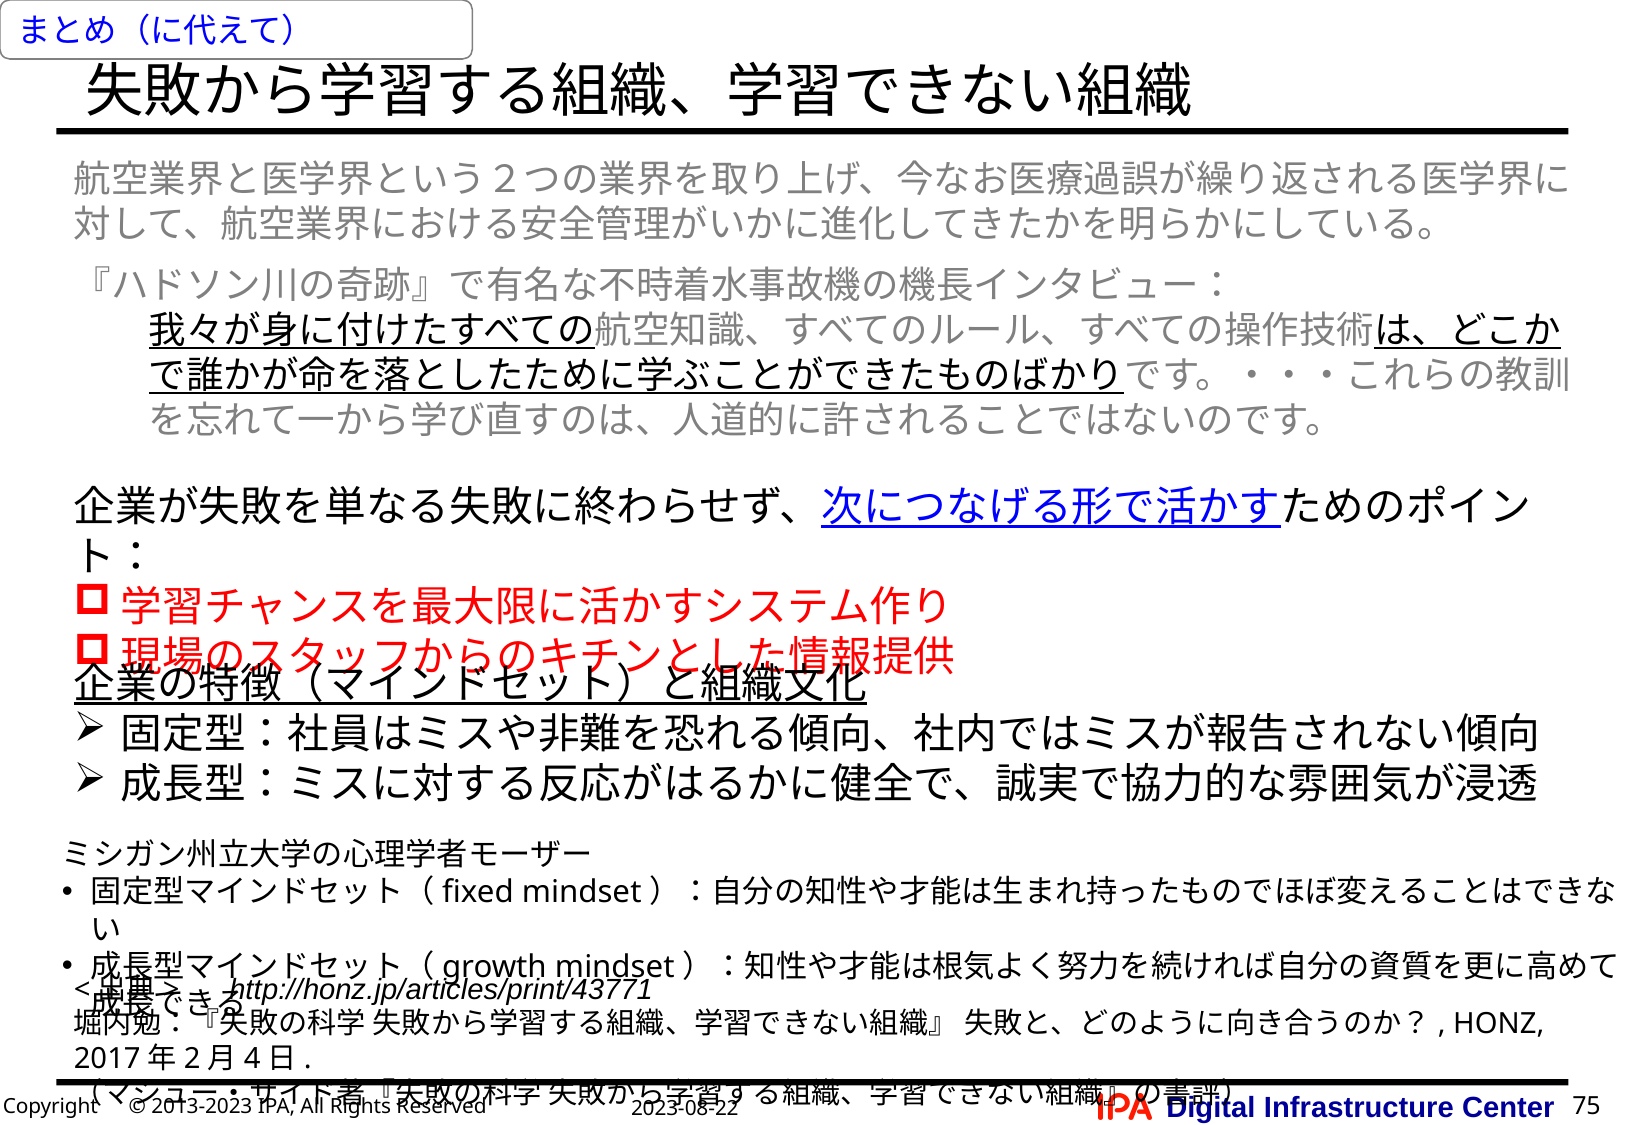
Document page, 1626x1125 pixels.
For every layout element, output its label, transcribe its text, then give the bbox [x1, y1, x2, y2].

text_box 『ハドソン川の奇跡』で有名な不時着水事故機の機長インタビュー： 我々が身に付けたすべての航空知識、すべてのルール、すべての操作技術は、どこかで誰かが命を落としたために学ぶことができたものばかりです。・・・これらの教訓を忘れて一から学び直すのは、人道的に許されることではないのです。 [58, 253, 1595, 449]
text_box 企業が失敗を単なる失敗に終わらせず、次につなげる形で活かすためのポイント： 学習チャンスを最大限に活かすシステム作り 現場のスタッフからのキチンとした情報提供 [58, 472, 1595, 649]
text_box 航空業界と医学界という２つの業界を取り上げ、今なお医療過誤が繰り返される医学界に対して、航空業界における安全管理がいかに進化してきたかを明らかにしている。 [58, 147, 1595, 253]
title 失敗から学習する組織、学習できない組織 [70, 41, 1311, 136]
text_box ミシガン州立大学の心理学者モーザー 固定型マインドセット（fixed mindset）：自分の知性や才能は生まれ持ったものでほぼ変えることはできない 成長型マインドセット（growth mindset）：知性や才能は根気よく努力を続ければ自分の資質を更に高めて成長できる [47, 826, 1625, 1029]
text_box 企業の特徴（マインドセット）と組織文化 固定型：社員はミスや非難を恐れる傾向、社内ではミスが報告されない傾向 成長型：ミスに対する反応がはるかに健全で、誠実で協力的な雰囲気が浸透 [58, 649, 1595, 815]
text_box まとめ（に代えて） [0, 0, 473, 59]
text_box <出典> http://honz.jp/articles/print/43771 堀内勉：『失敗の科学 失敗から学習する組織、学習できない組織』 失敗と、どのように向き合うのか？, HONZ, 2017年2月4日. （マシュー・サイド著『失敗の科学 失敗から学習する組織、学習できない組織』の書評） [58, 1029, 1624, 1118]
